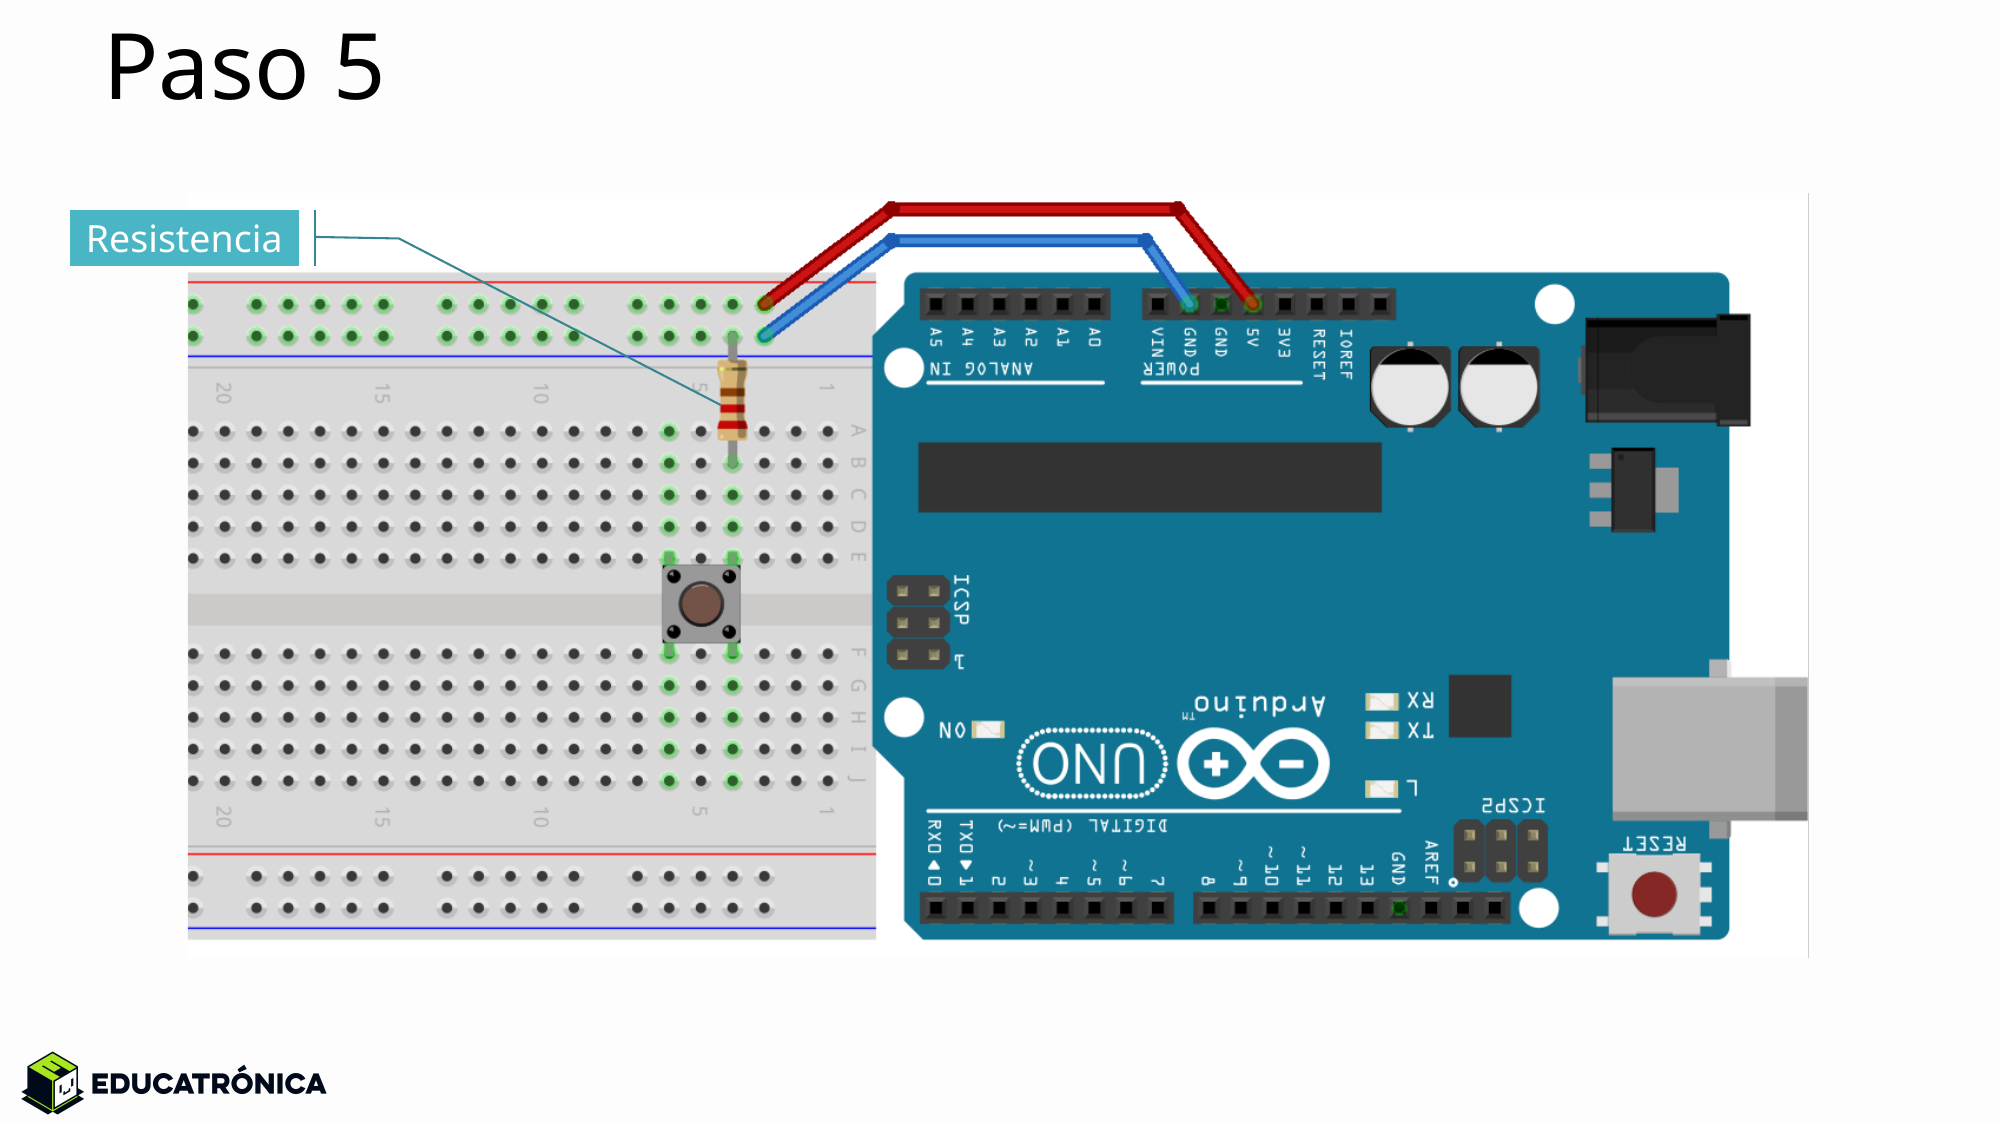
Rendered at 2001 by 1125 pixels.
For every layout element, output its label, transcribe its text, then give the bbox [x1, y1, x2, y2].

text_box Resistencia [70, 210, 187, 266]
title Paso 5 [88, 7, 1912, 133]
picture [19, 1048, 330, 1118]
picture [187, 193, 1813, 958]
